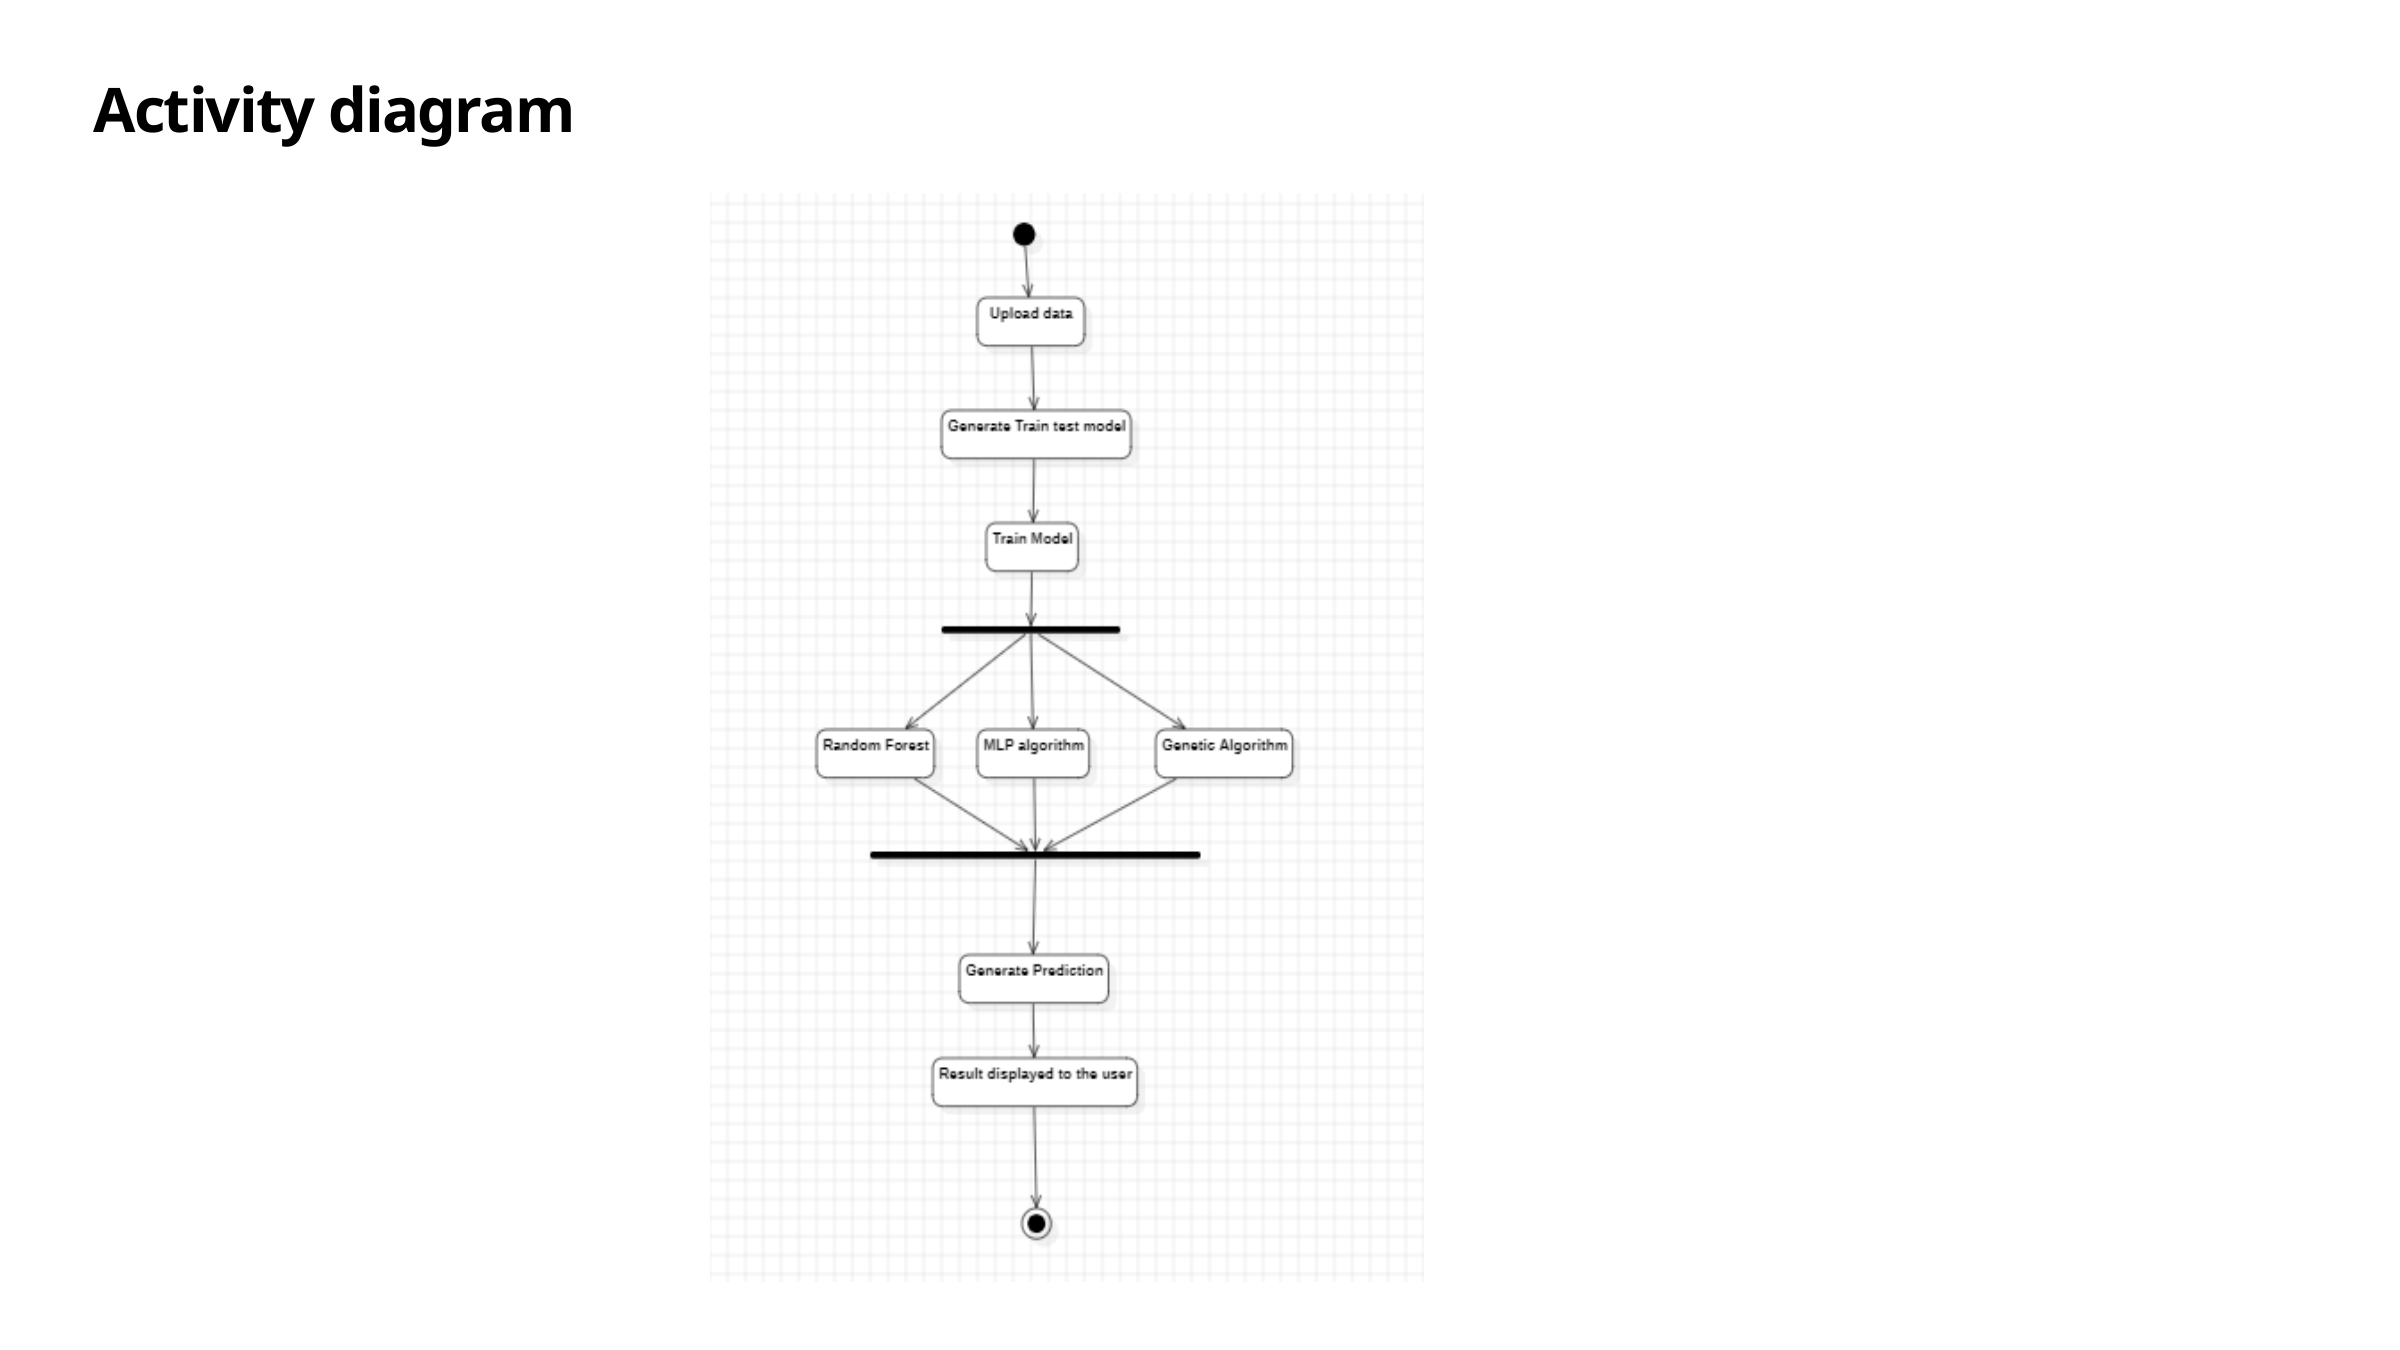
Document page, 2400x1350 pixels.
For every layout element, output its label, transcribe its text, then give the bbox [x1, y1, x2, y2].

text_box Activity diagram [93, 68, 711, 146]
picture [710, 193, 1424, 1282]
